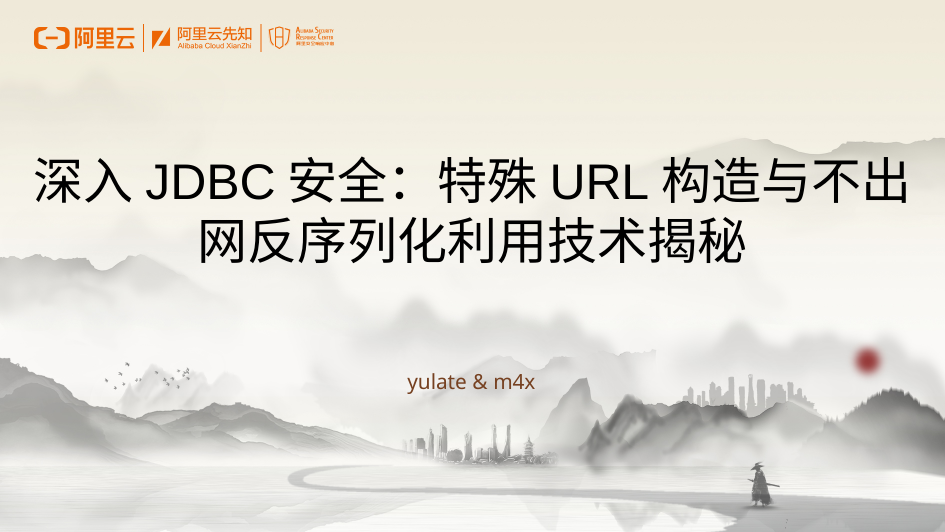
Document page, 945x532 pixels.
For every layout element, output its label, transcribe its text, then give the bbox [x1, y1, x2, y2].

text_box yulate & m4x [123, 361, 820, 409]
picture [0, 222, 945, 532]
picture [0, 0, 945, 142]
text_box 深入JDBC安全：特殊URL构造与不出网反序列化利用技术揭秘 [0, 142, 945, 222]
